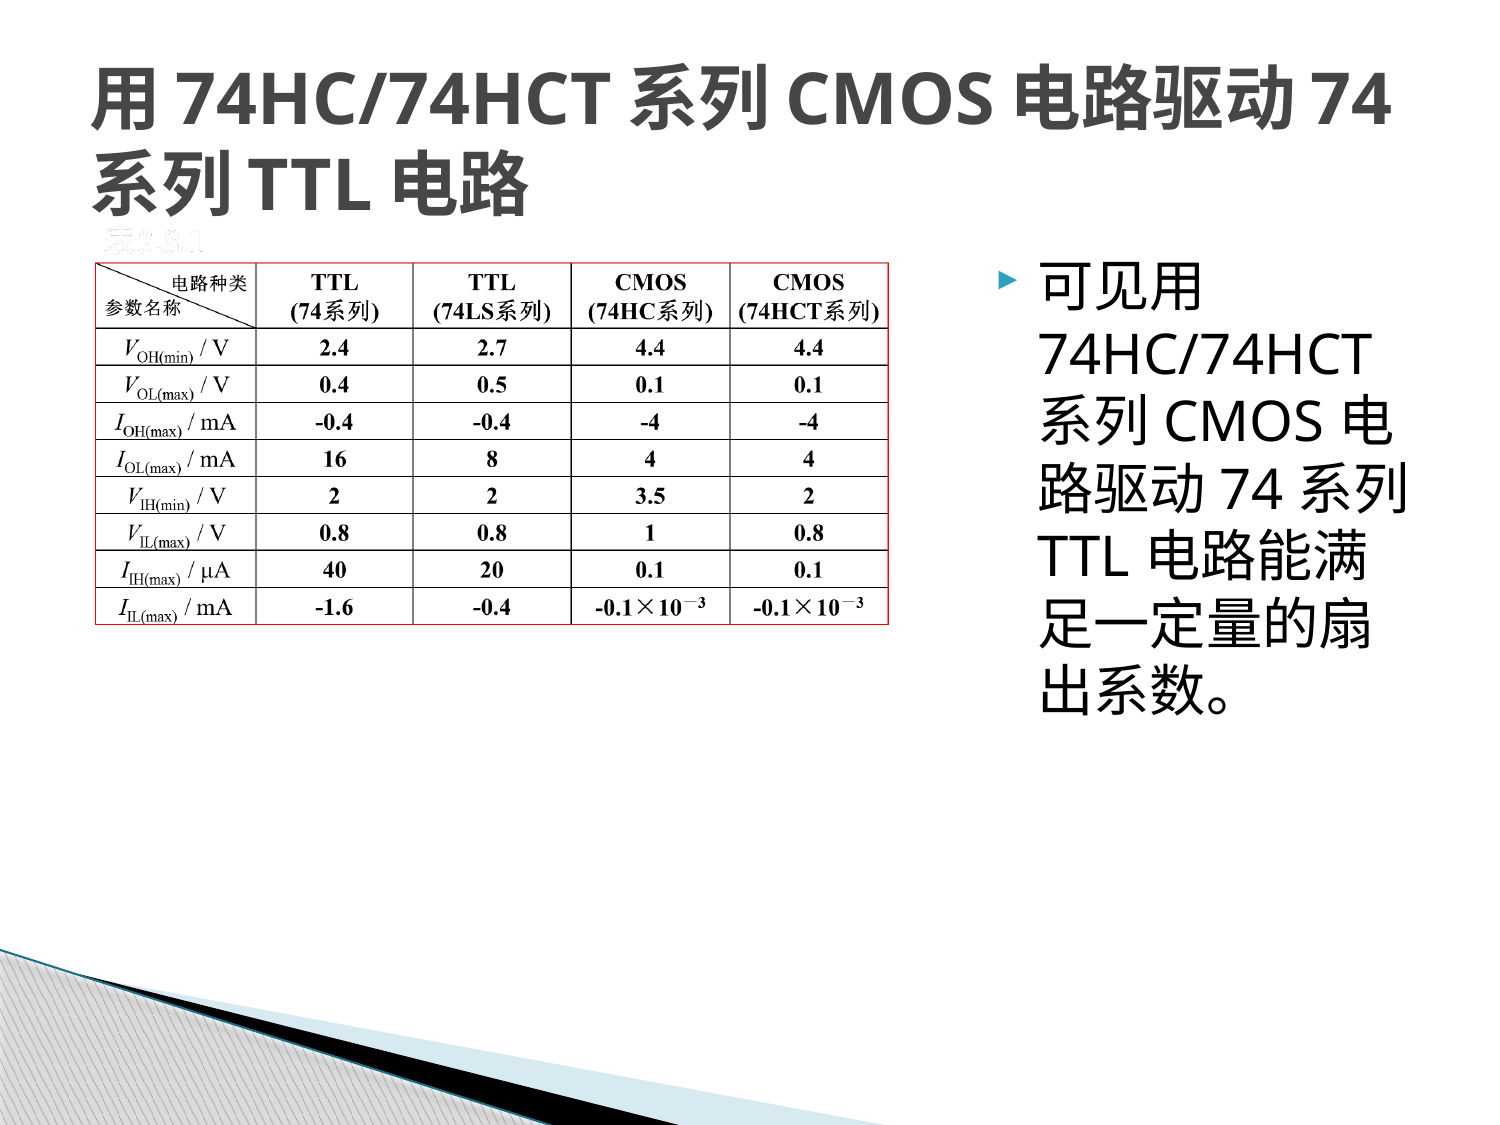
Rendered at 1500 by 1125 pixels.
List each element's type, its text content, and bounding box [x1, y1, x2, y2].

title 用74HC/74HCT系列CMOS电路驱动74系列TTL电路 [75, 45, 1425, 233]
picture [84, 207, 893, 635]
list 可见用74HC/74HCT系列CMOS电路驱动74系列TTL电路能满足一定量的扇出系数。 [962, 243, 1425, 986]
